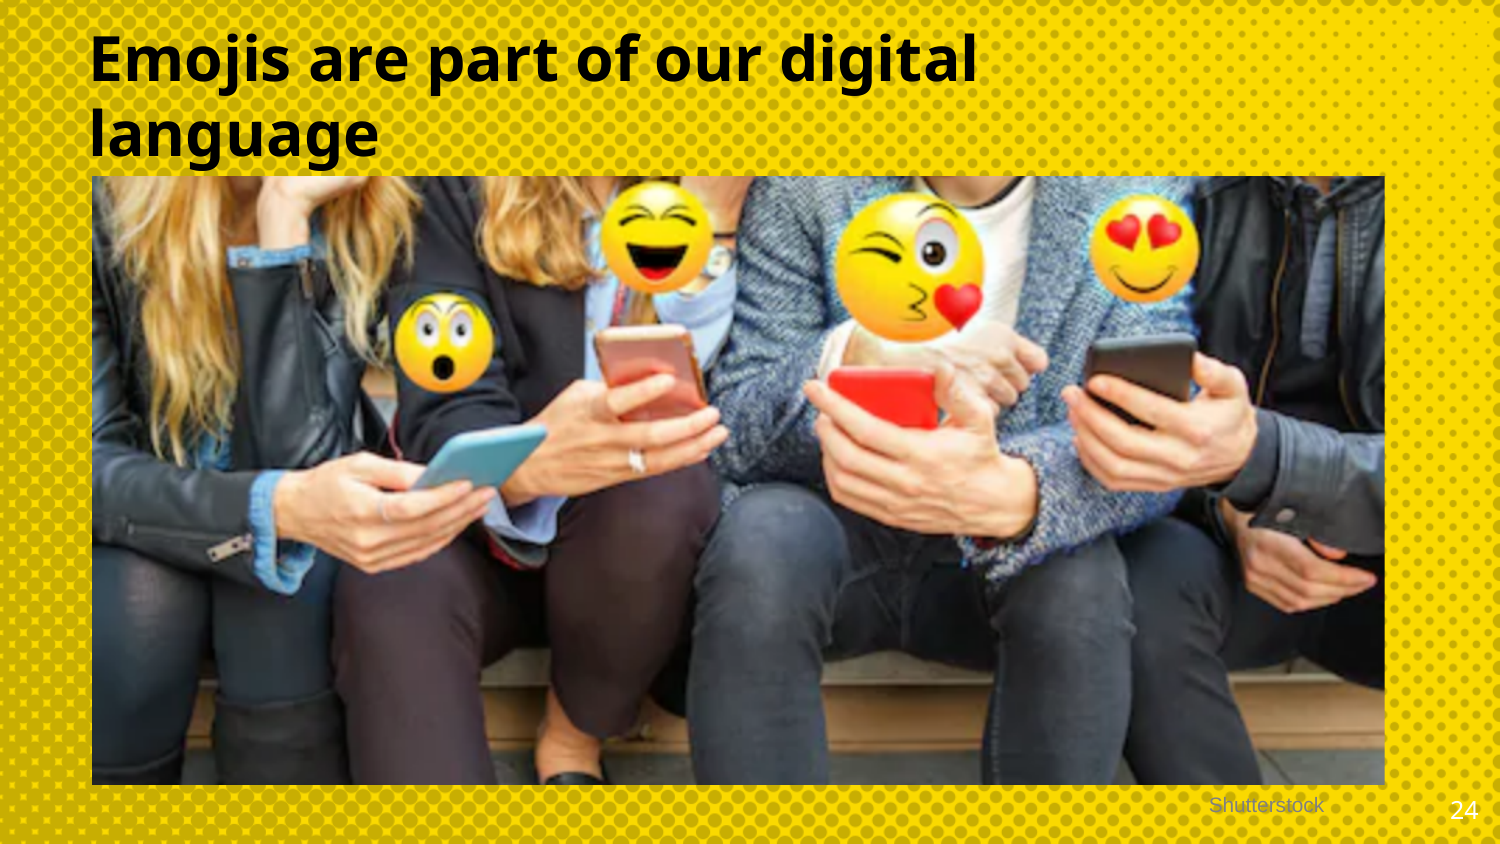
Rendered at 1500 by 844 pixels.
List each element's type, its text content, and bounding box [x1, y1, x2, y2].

text_box Emojis are part of our digital language [73, 59, 1237, 185]
slide_number 24 [1412, 779, 1494, 844]
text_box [91, 175, 1409, 844]
